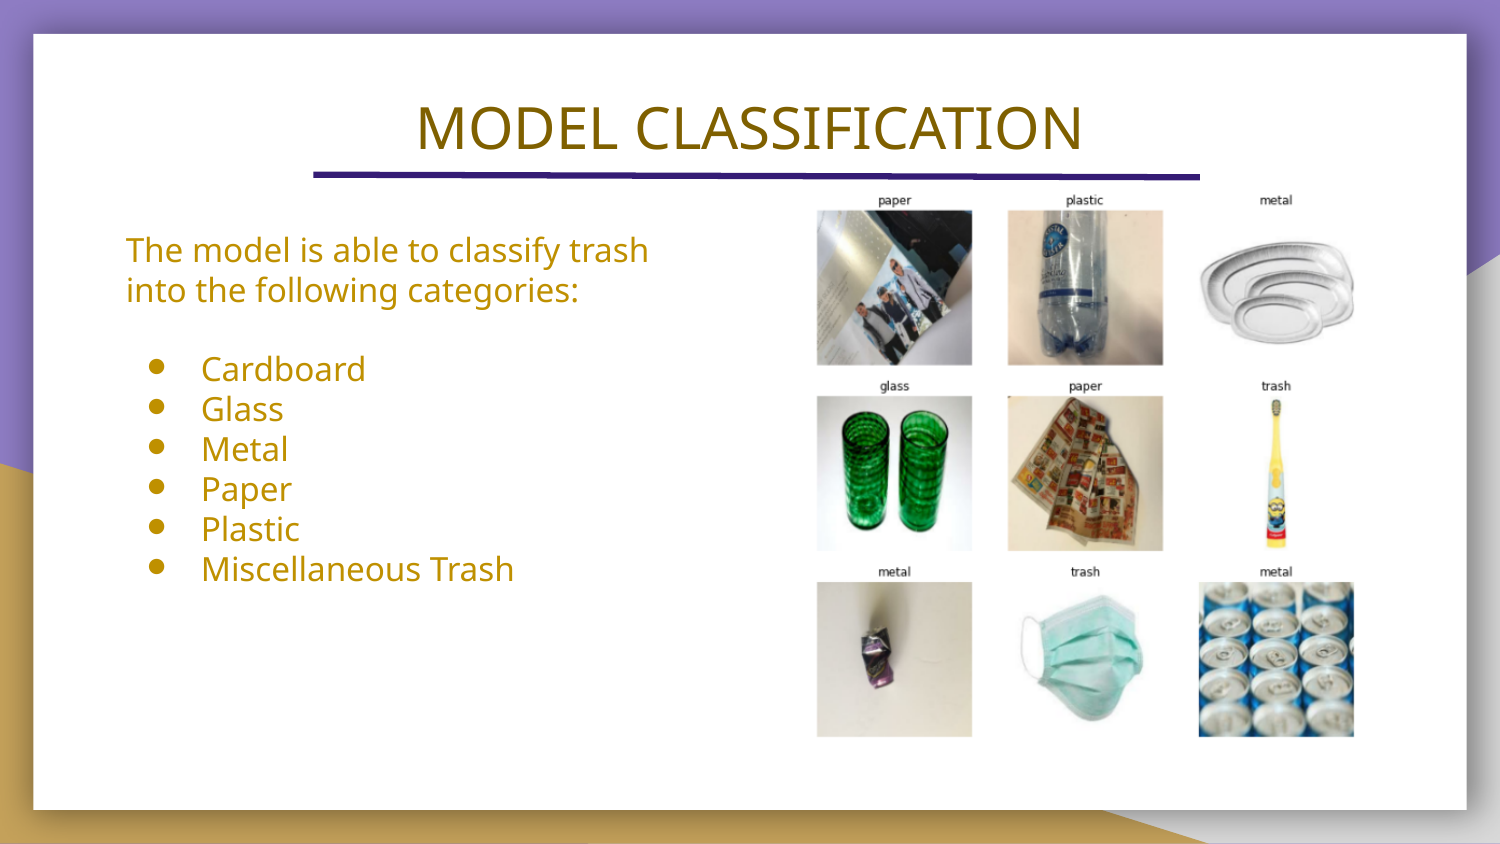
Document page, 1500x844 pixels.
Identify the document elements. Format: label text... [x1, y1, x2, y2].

title MODEL CLASSIFICATION [134, 76, 1366, 233]
picture [806, 187, 1366, 749]
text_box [313, 174, 1201, 178]
text_box The model is able to classify trash into the following categories: Cardboard Glass Metal Paper Plastic Miscellaneous Trash [110, 213, 718, 604]
